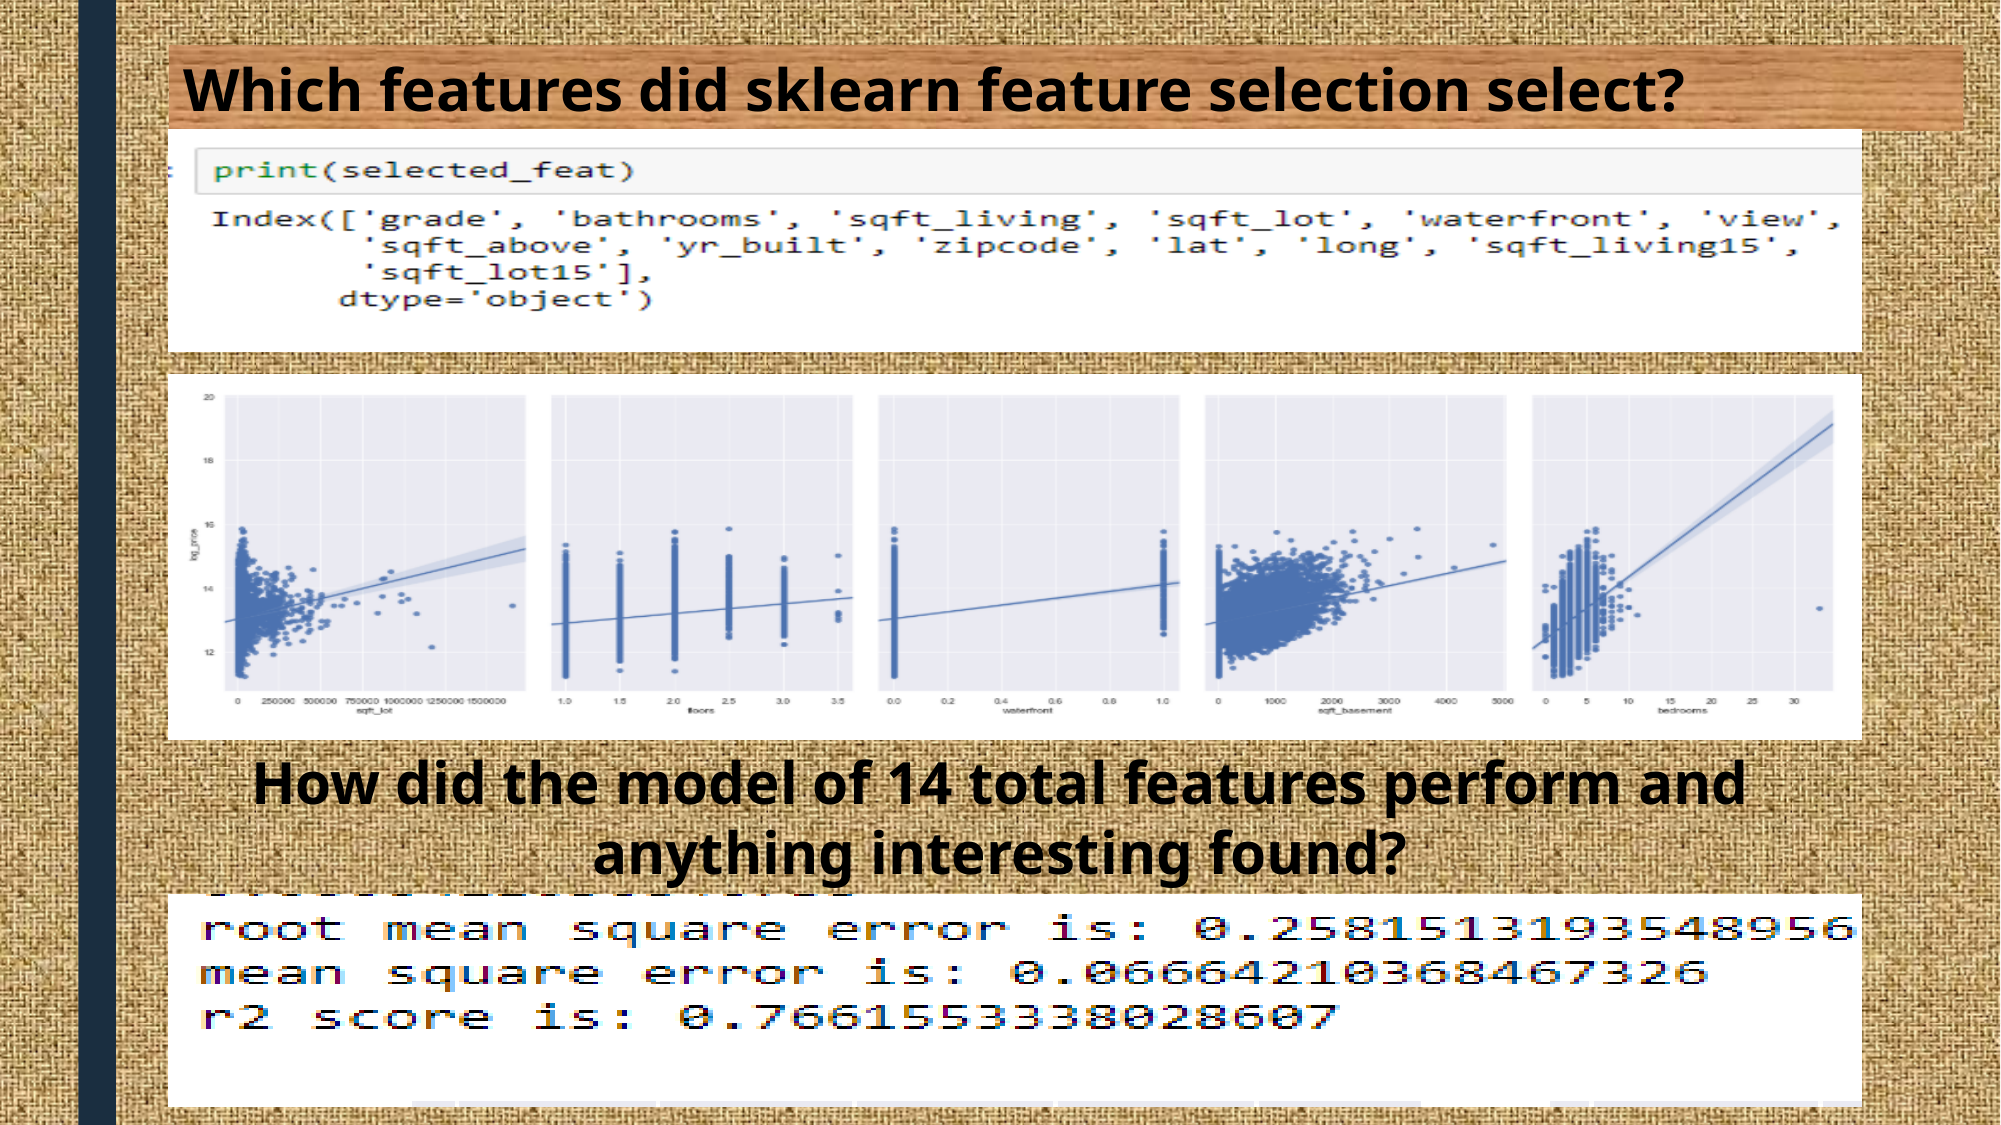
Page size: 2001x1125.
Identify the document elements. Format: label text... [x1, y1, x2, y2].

text_box How did the model of 14 total features perform and anything interesting found? [153, 739, 1847, 894]
text_box Which features did sklearn feature selection select? [168, 45, 1964, 131]
picture [0, 0, 78, 1125]
picture [116, 0, 2001, 1125]
